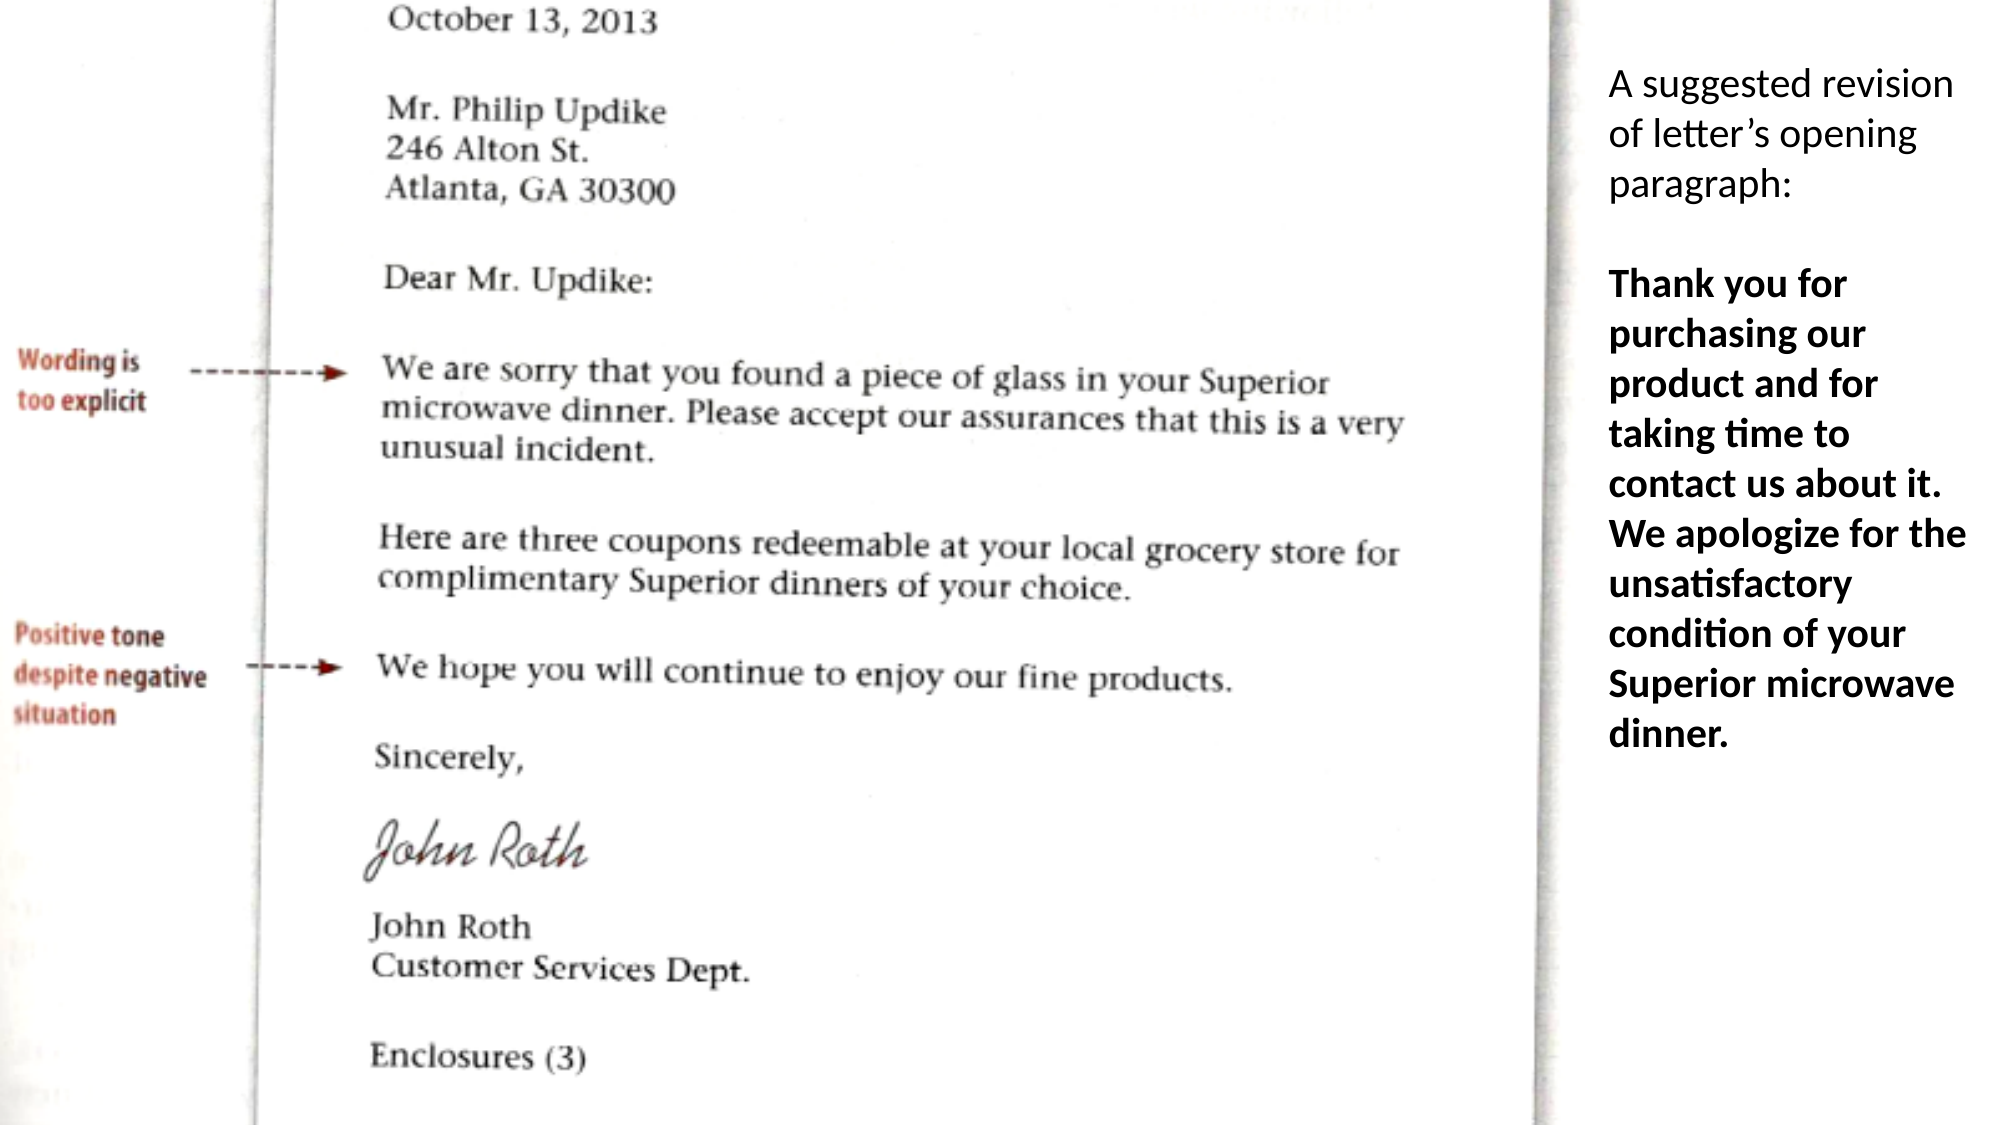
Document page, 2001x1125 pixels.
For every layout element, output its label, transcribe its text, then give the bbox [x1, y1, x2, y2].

text_box A suggested revision of letter’s opening paragraph: Thank you for purchasing our product and for taking time to contact us about it. We apologize for the unsatisfactory condition of your Superior microwave dinner. [1593, 48, 2000, 764]
picture [0, 0, 1585, 1125]
